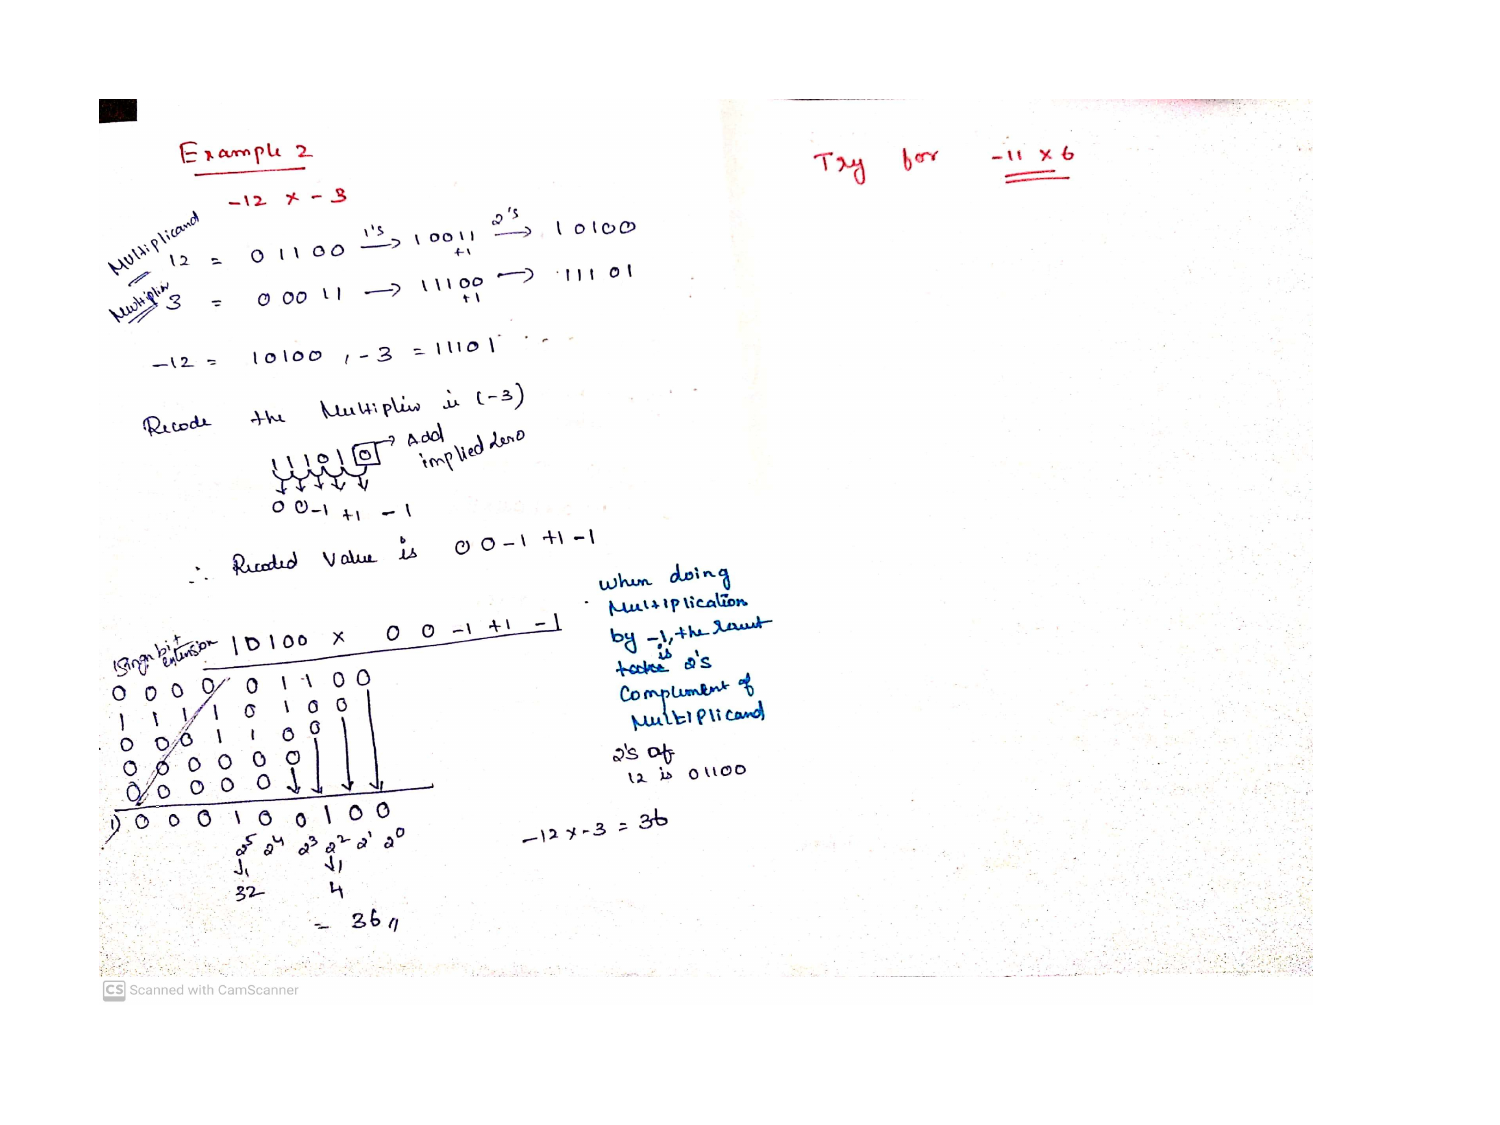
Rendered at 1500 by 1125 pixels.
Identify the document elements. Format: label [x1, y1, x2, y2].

list [99, 99, 1313, 1006]
